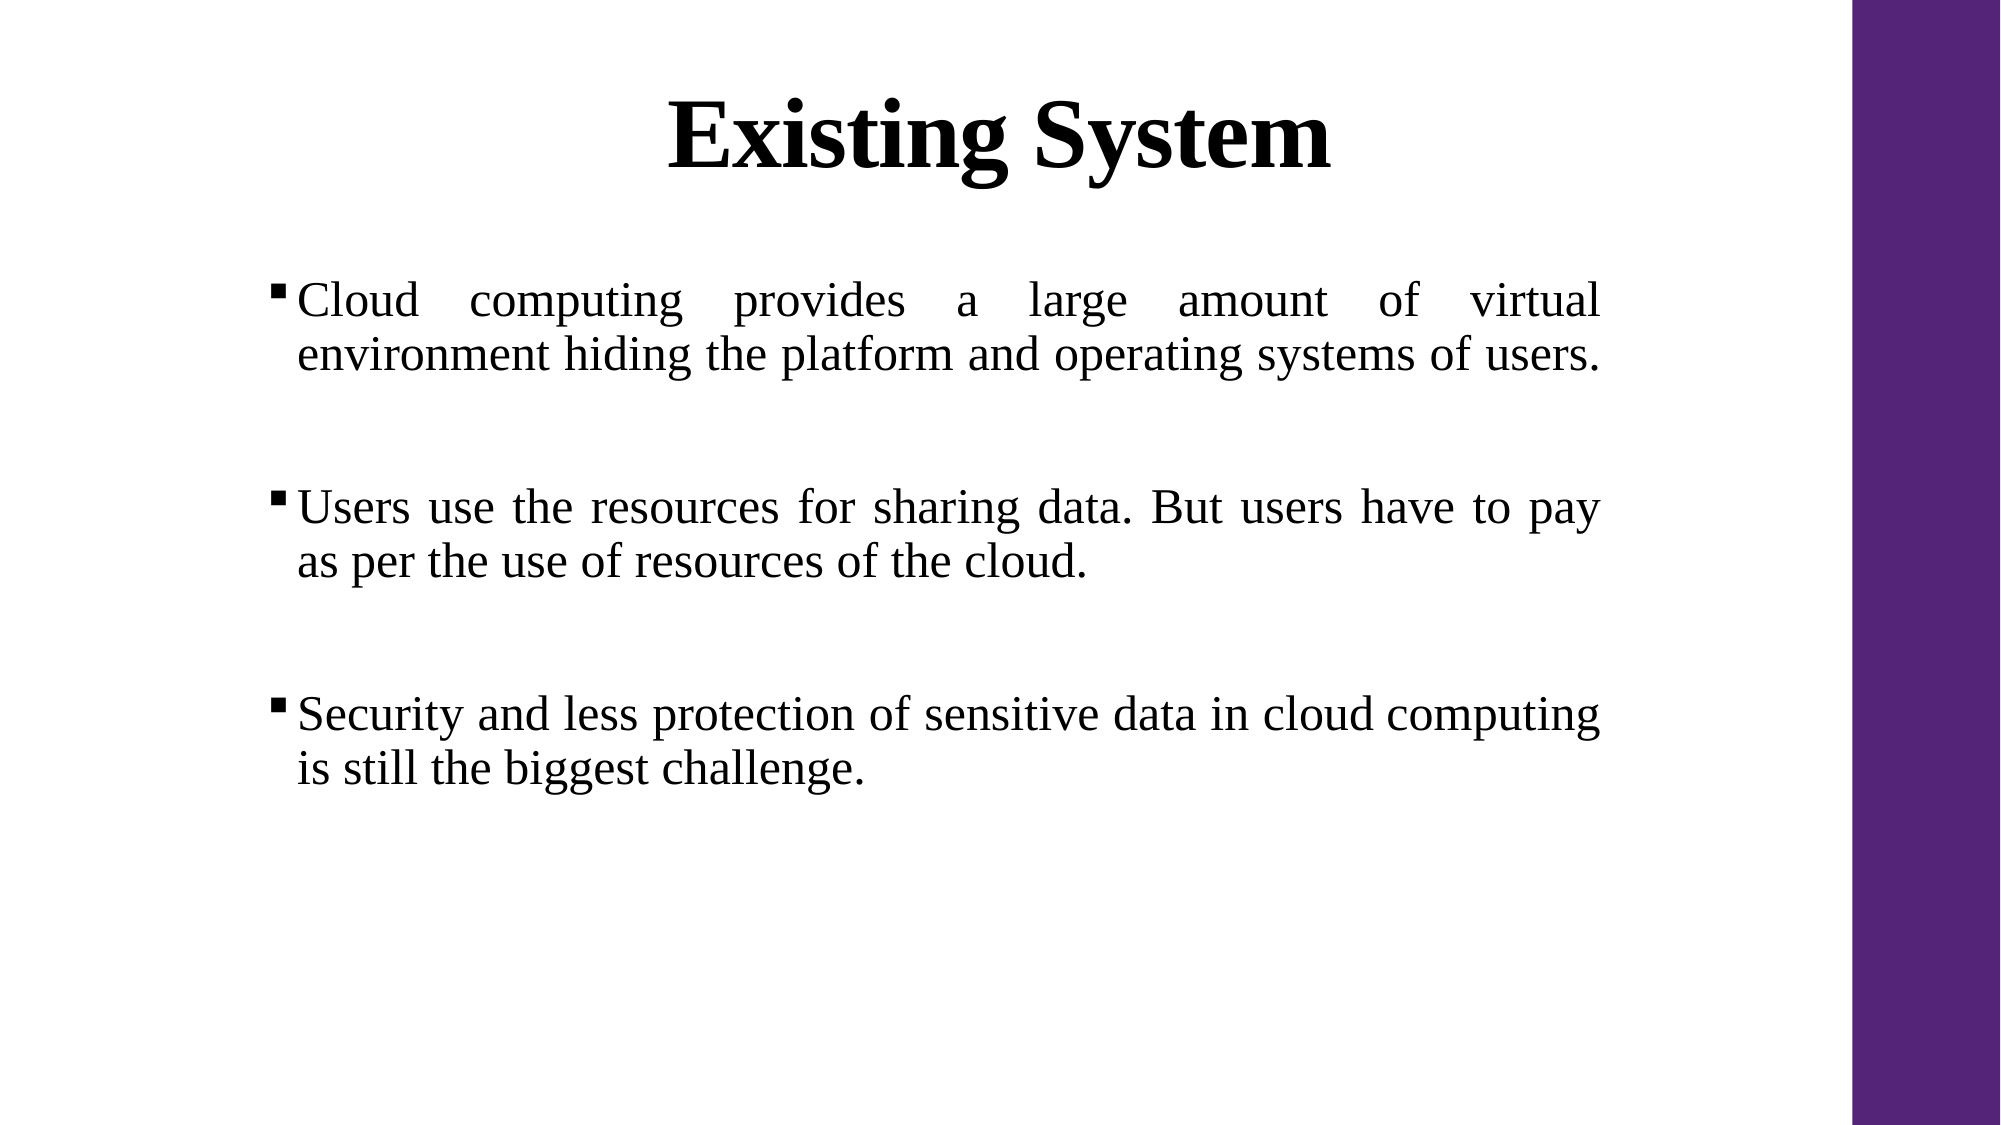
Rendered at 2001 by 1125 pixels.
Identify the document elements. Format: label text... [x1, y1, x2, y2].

list Cloud computing provides a large amount of virtual environment hiding the platform and operating systems of users. Users use the resources for sharing data. But users have to pay as per the use of resources of the cloud. Security and less protection of sensitive data in cloud computing is still the biggest challenge. [206, 266, 1617, 1014]
title Existing System [204, 47, 1795, 198]
